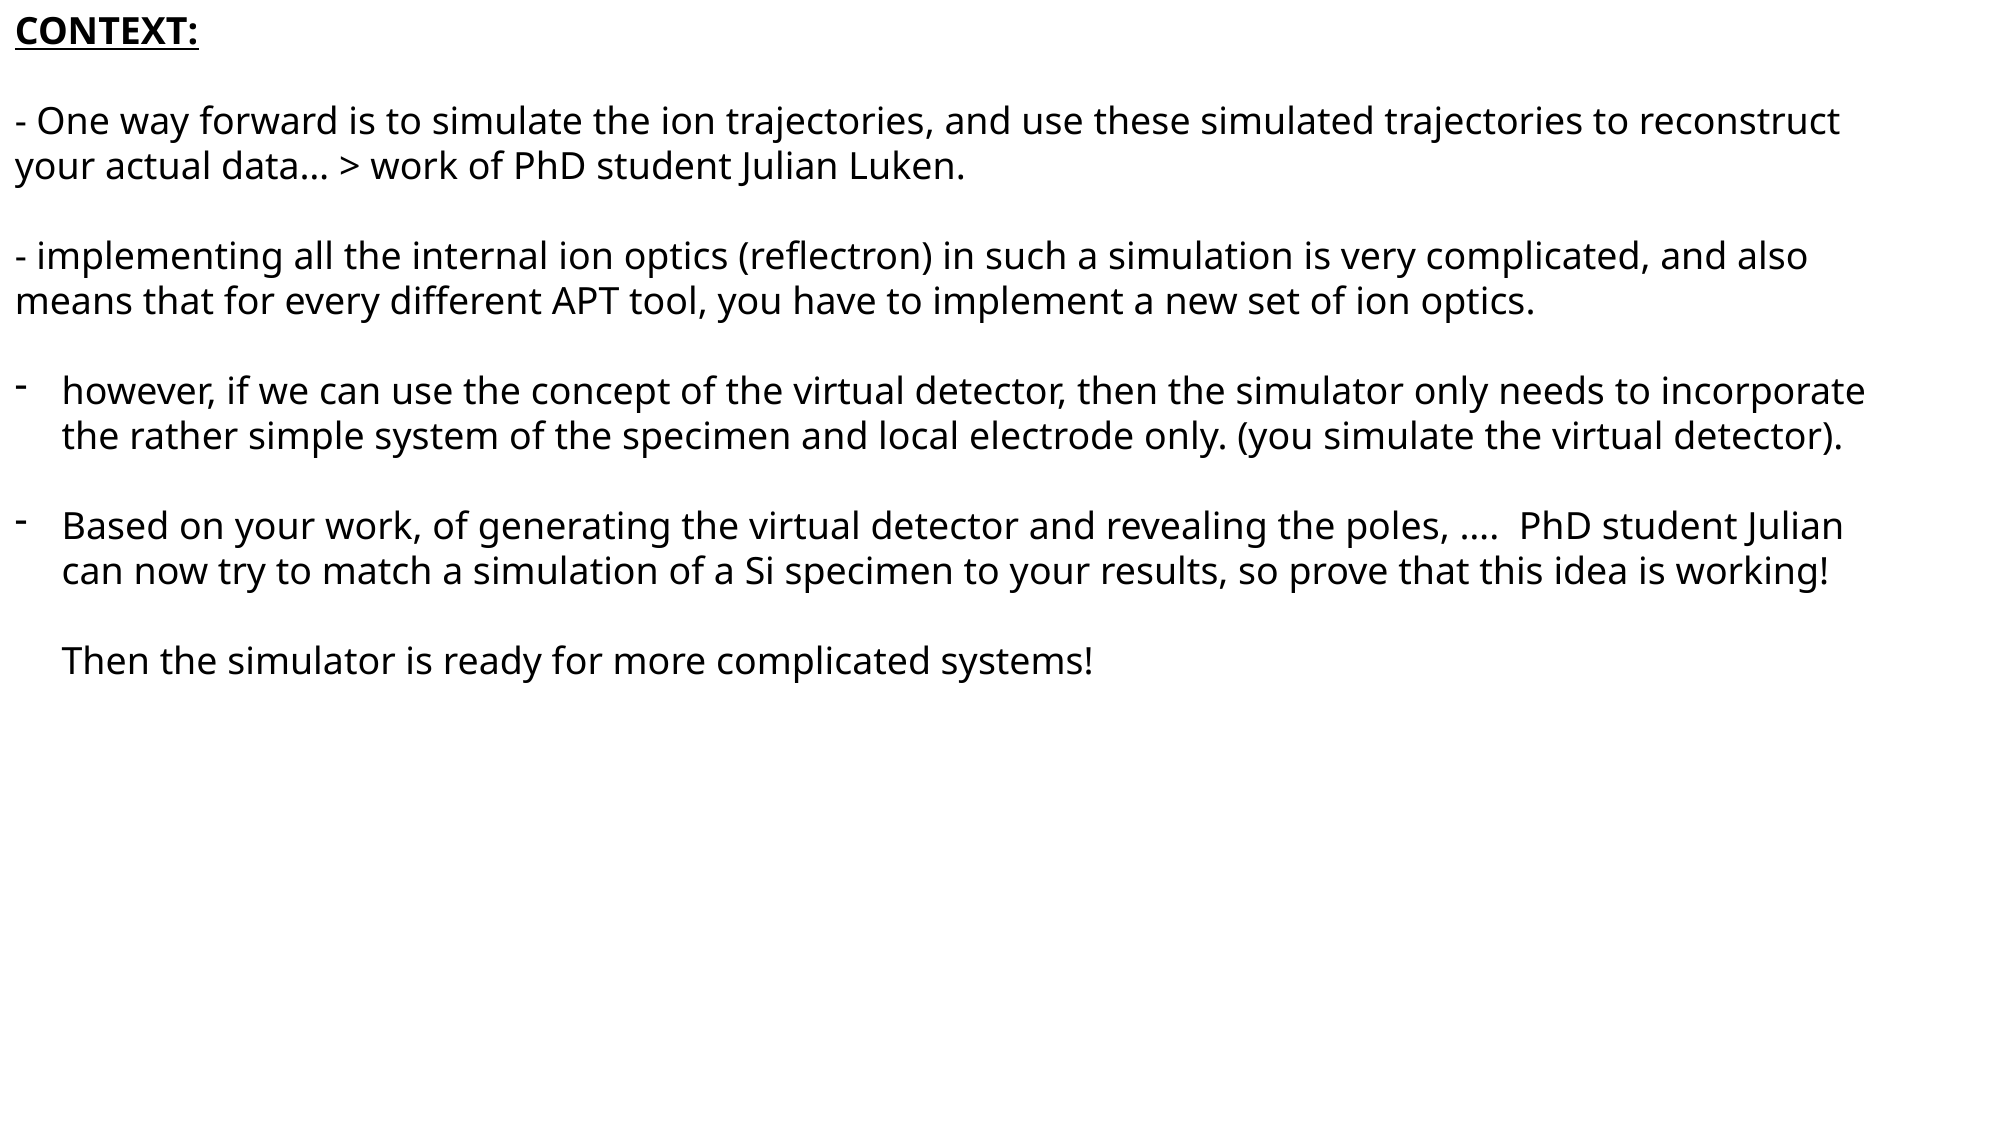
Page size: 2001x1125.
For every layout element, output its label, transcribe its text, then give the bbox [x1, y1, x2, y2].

text_box CONTEXT: - One way forward is to simulate the ion trajectories, and use these simulated trajectories to reconstruct your actual data… > work of PhD student Julian Luken. - implementing all the internal ion optics (reflectron) in such a simulation is very complicated, and also means that for every different APT tool, you have to implement a new set of ion optics. however, if we can use the concept of the virtual detector, then the simulator only needs to incorporate the rather simple system of the specimen and local electrode only. (you simulate the virtual detector). Based on your work, of generating the virtual detector and revealing the poles, …. PhD student Julian can now try to match a simulation of a Si specimen to your results, so prove that this idea is working! Then the simulator is ready for more complicated systems! [0, 0, 1915, 690]
